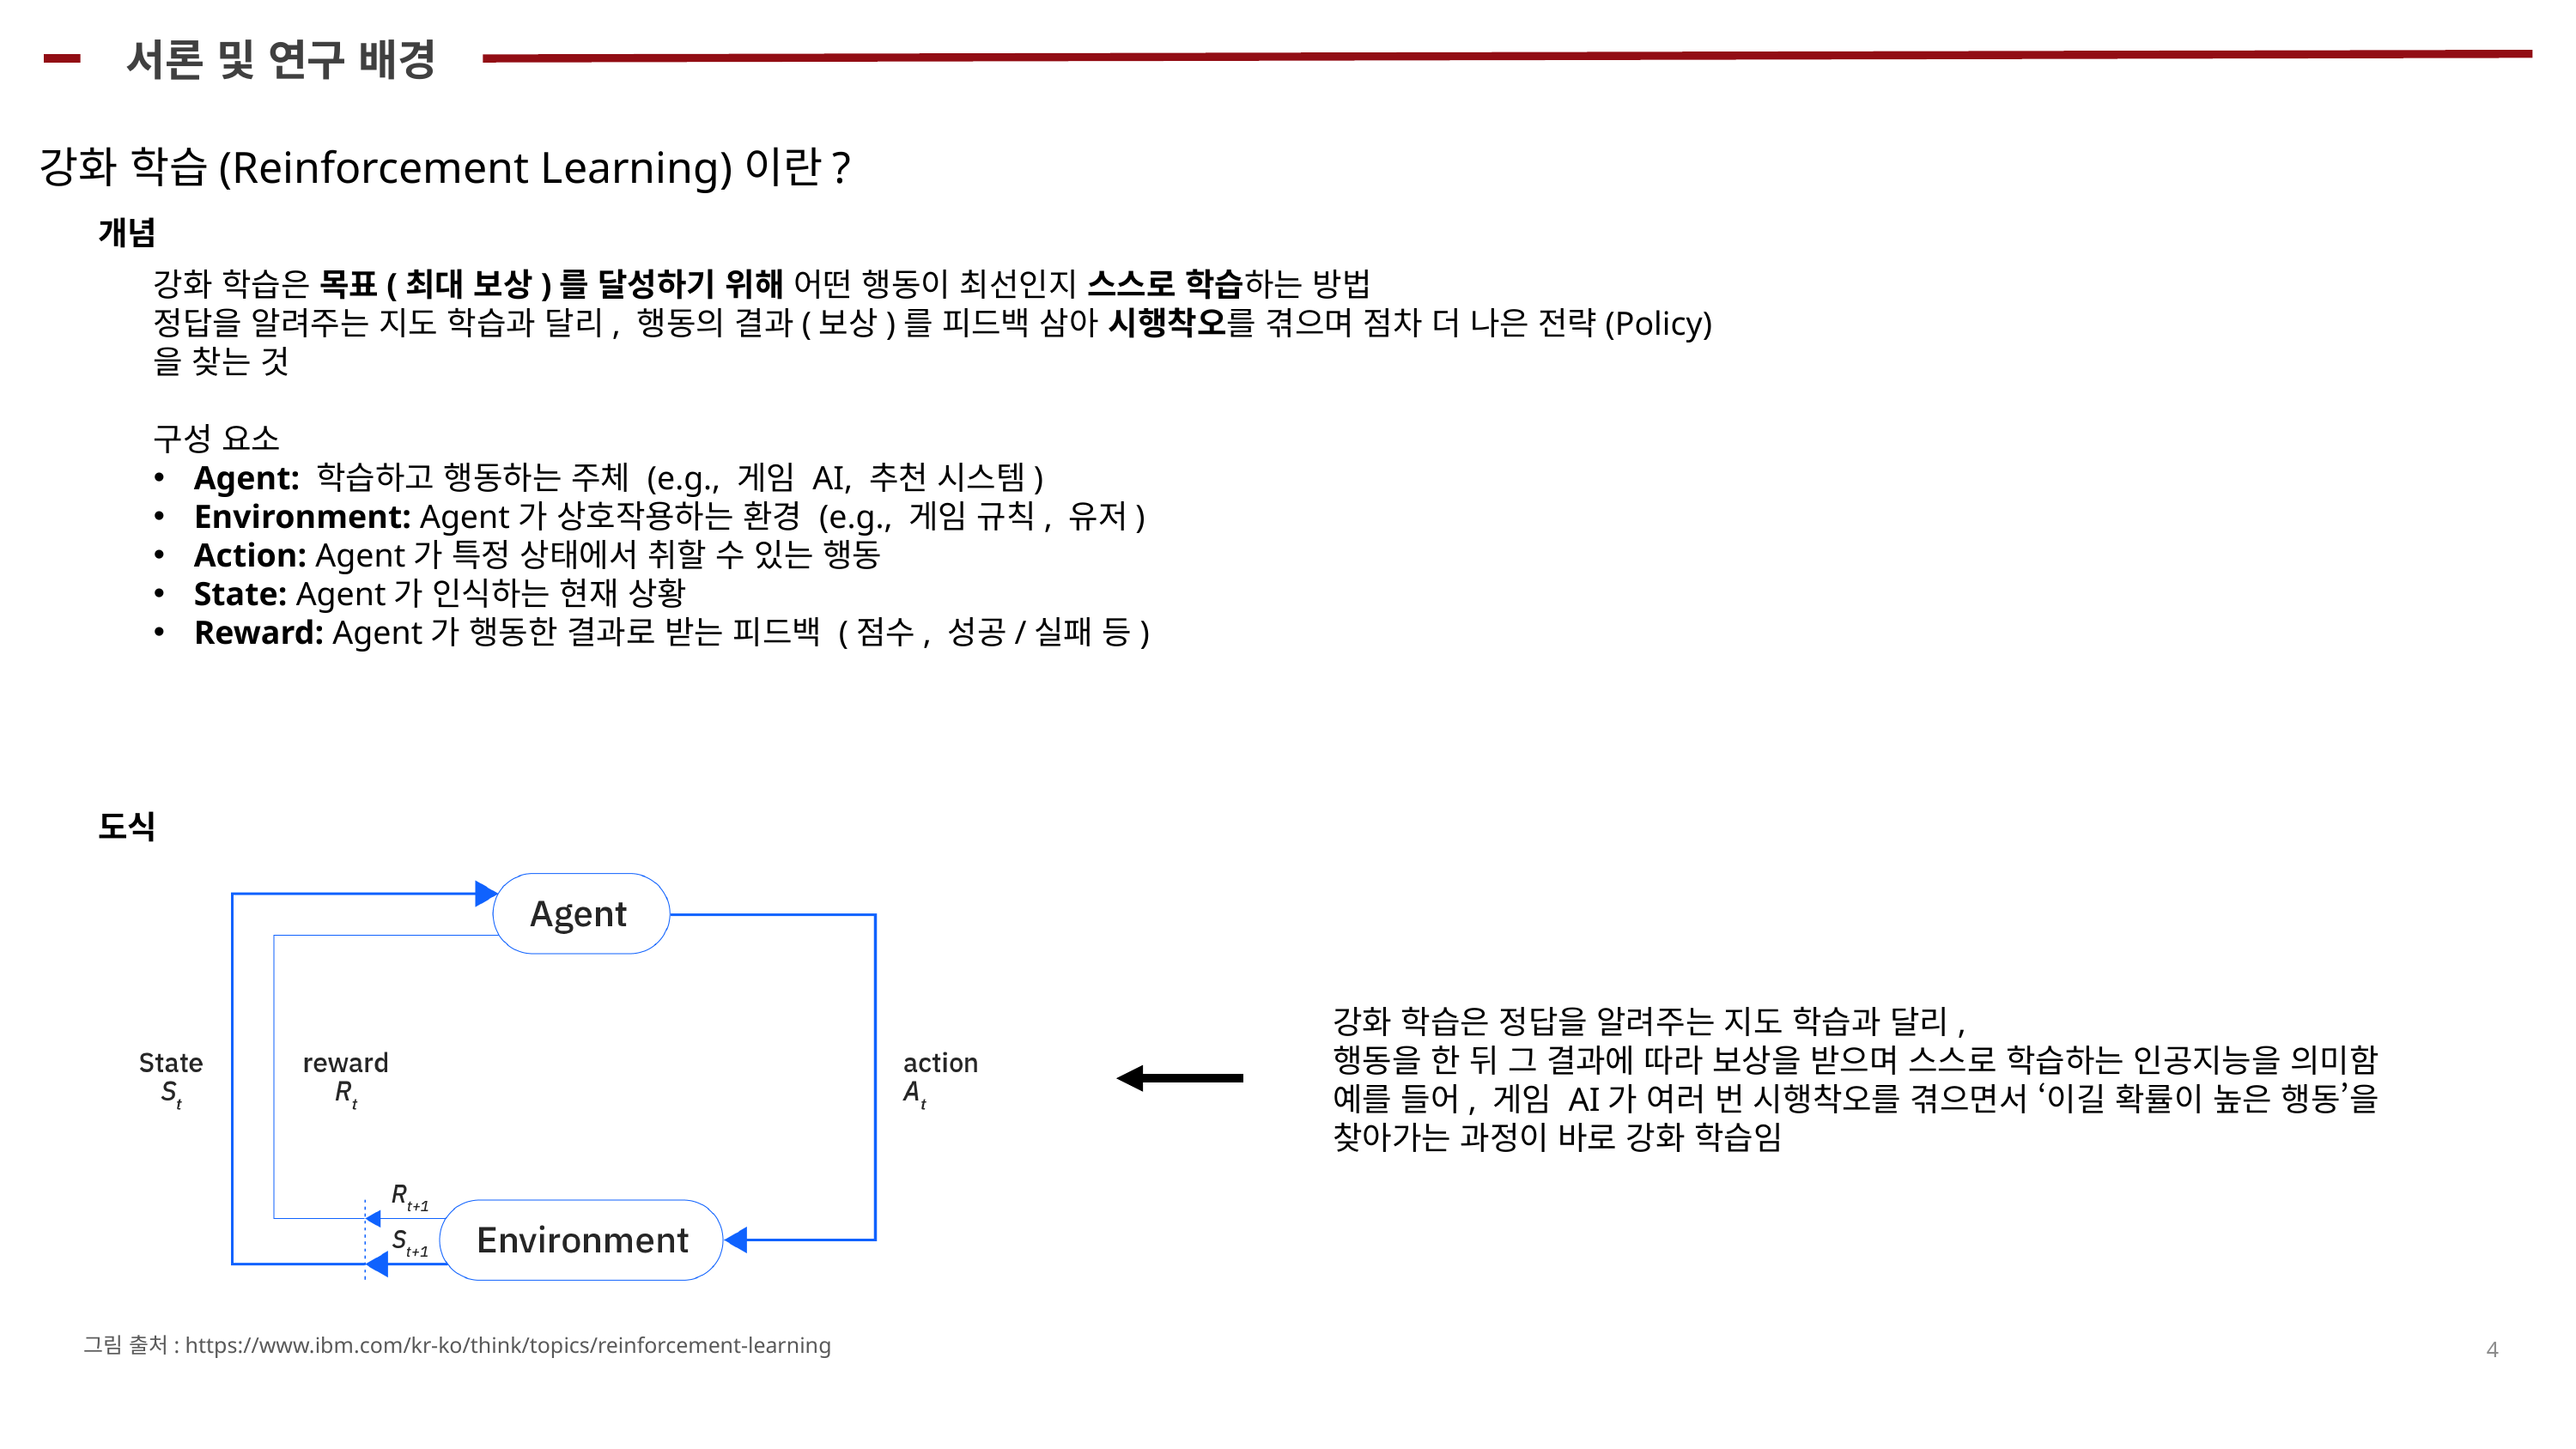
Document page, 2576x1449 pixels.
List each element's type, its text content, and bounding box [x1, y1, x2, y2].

text_box 강화 학습은 정답을 알려주는 지도 학습과 달리, 행동을 한 뒤 그 결과에 따라 보상을 받으며 스스로 학습하는 인공지능을 의미함 예를 들어, 게임 AI가 여러 번 시행착오를 겪으면서 ‘이길 확률이 높은 행동’을 찾아가는 과정이 바로 강화 학습임 [1320, 995, 2394, 1163]
picture [75, 795, 1074, 1358]
text_box 강화 학습은 목표(최대 보상)를 달성하기 위해 어떤 행동이 최선인지 스스로 학습하는 방법 정답을 알려주는 지도 학습과 달리, 행동의 결과(보상)를 피드백 삼아 시행착오를 겪으며 점차 더 나은 전략(Policy)을 찾는 것 구성 요소 Agent: 학습하고 행동하는 주체 (e.g., 게임 AI, 추천 시스템) Environment: Agent가 상호작용하는 환경 (e.g., 게임 규칙, 유저) Action: Agent가 특정 상태에서 취할 수 있는 행동 State: Agent가 인식하는 현재 상황 Reward: Agent가 행동한 결과로 받는 피드백 (점수, 성공/실패 등) [141, 258, 1750, 658]
text_box 서론 및 연구 배경 [80, 26, 483, 91]
slide_number 4 [2210, 1325, 2512, 1377]
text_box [483, 53, 2533, 59]
text_box 강화 학습(Reinforcement Learning)이란? [26, 134, 865, 198]
text_box 개념 [85, 206, 170, 258]
